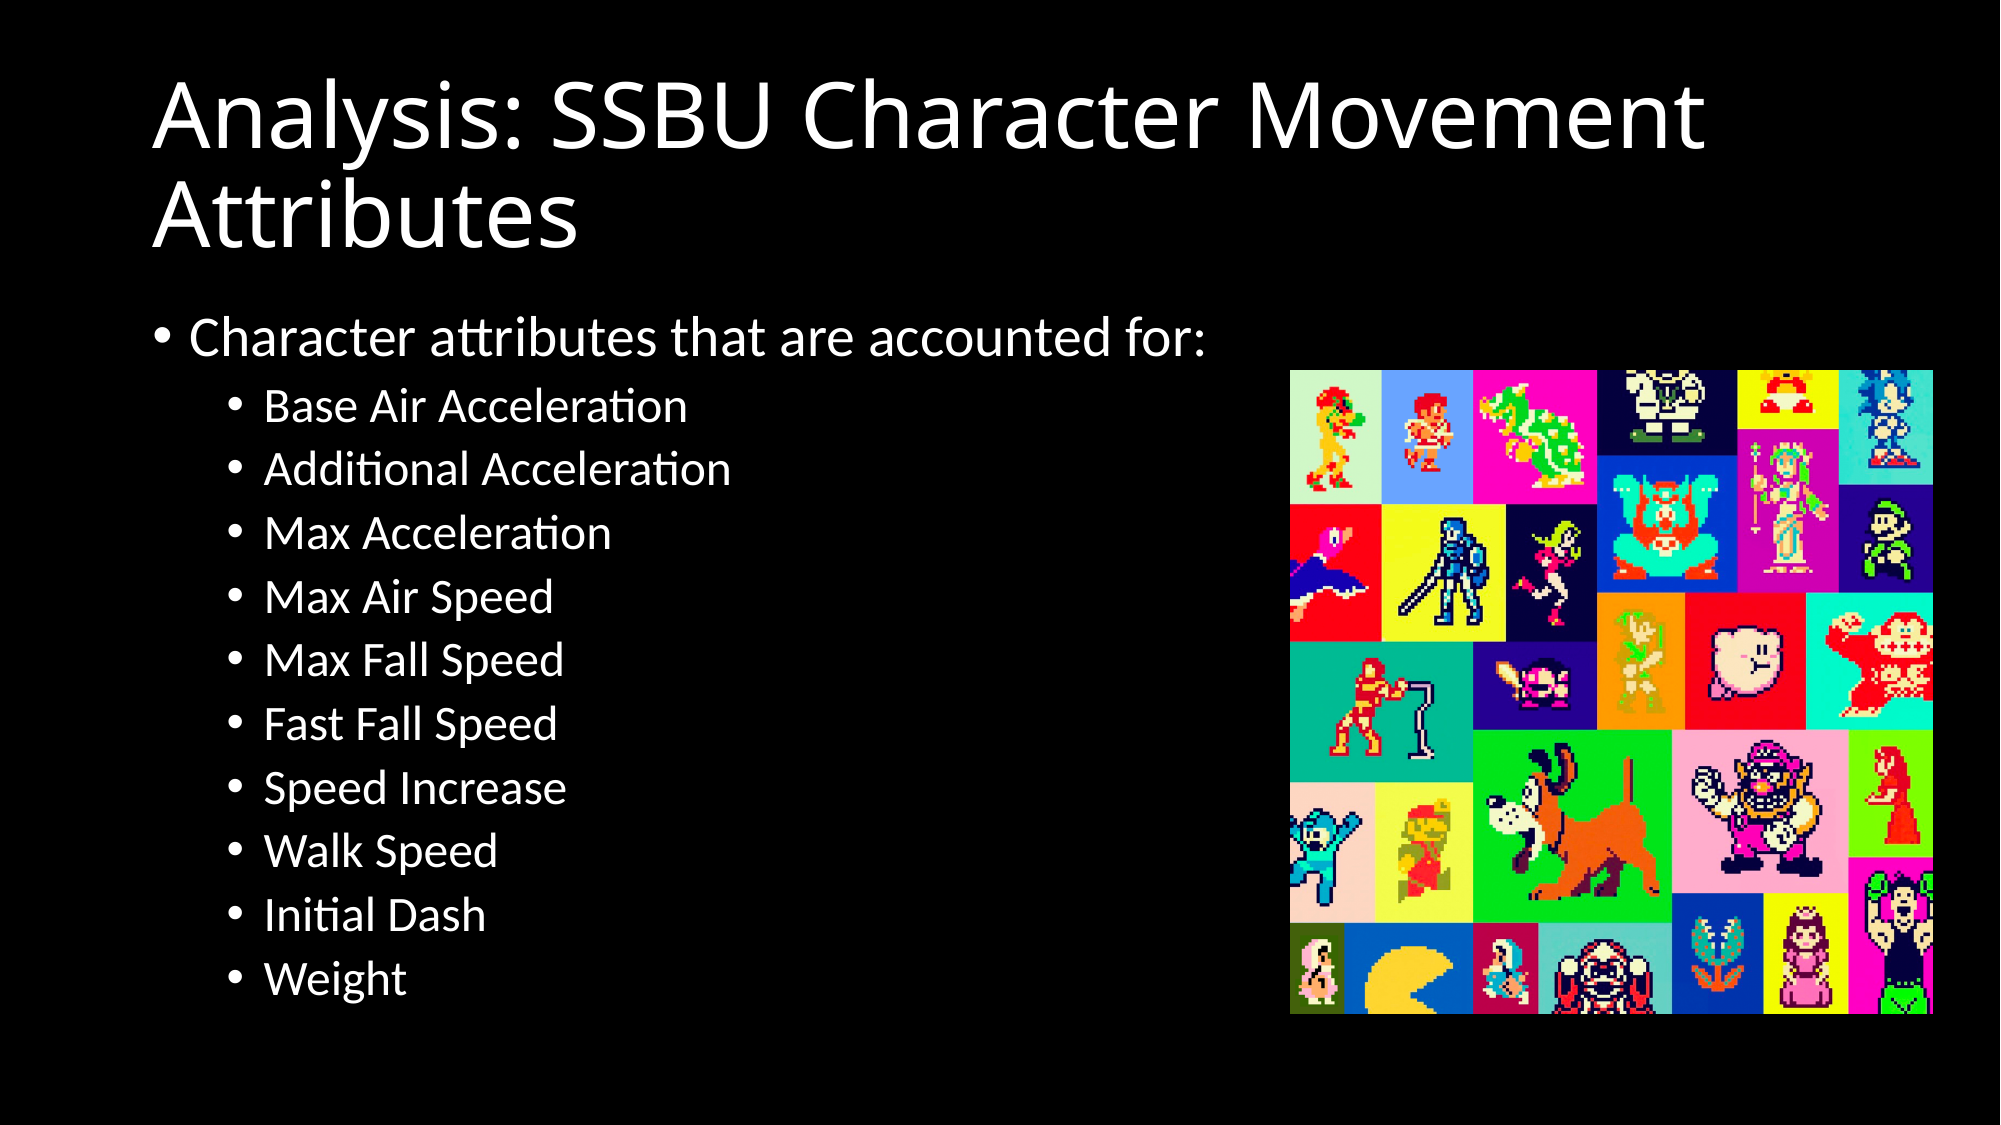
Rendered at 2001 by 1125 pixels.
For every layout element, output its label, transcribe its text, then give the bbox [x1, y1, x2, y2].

title Analysis: SSBU Character Movement Attributes [137, 59, 1863, 278]
picture [1290, 370, 1933, 1014]
list Character attributes that are accounted for: Base Air Acceleration Additional Acceleration Max Acceleration Max Air Speed Max Fall Speed Fast Fall Speed Speed Increase Walk Speed Initial Dash Weight [137, 299, 1863, 1014]
